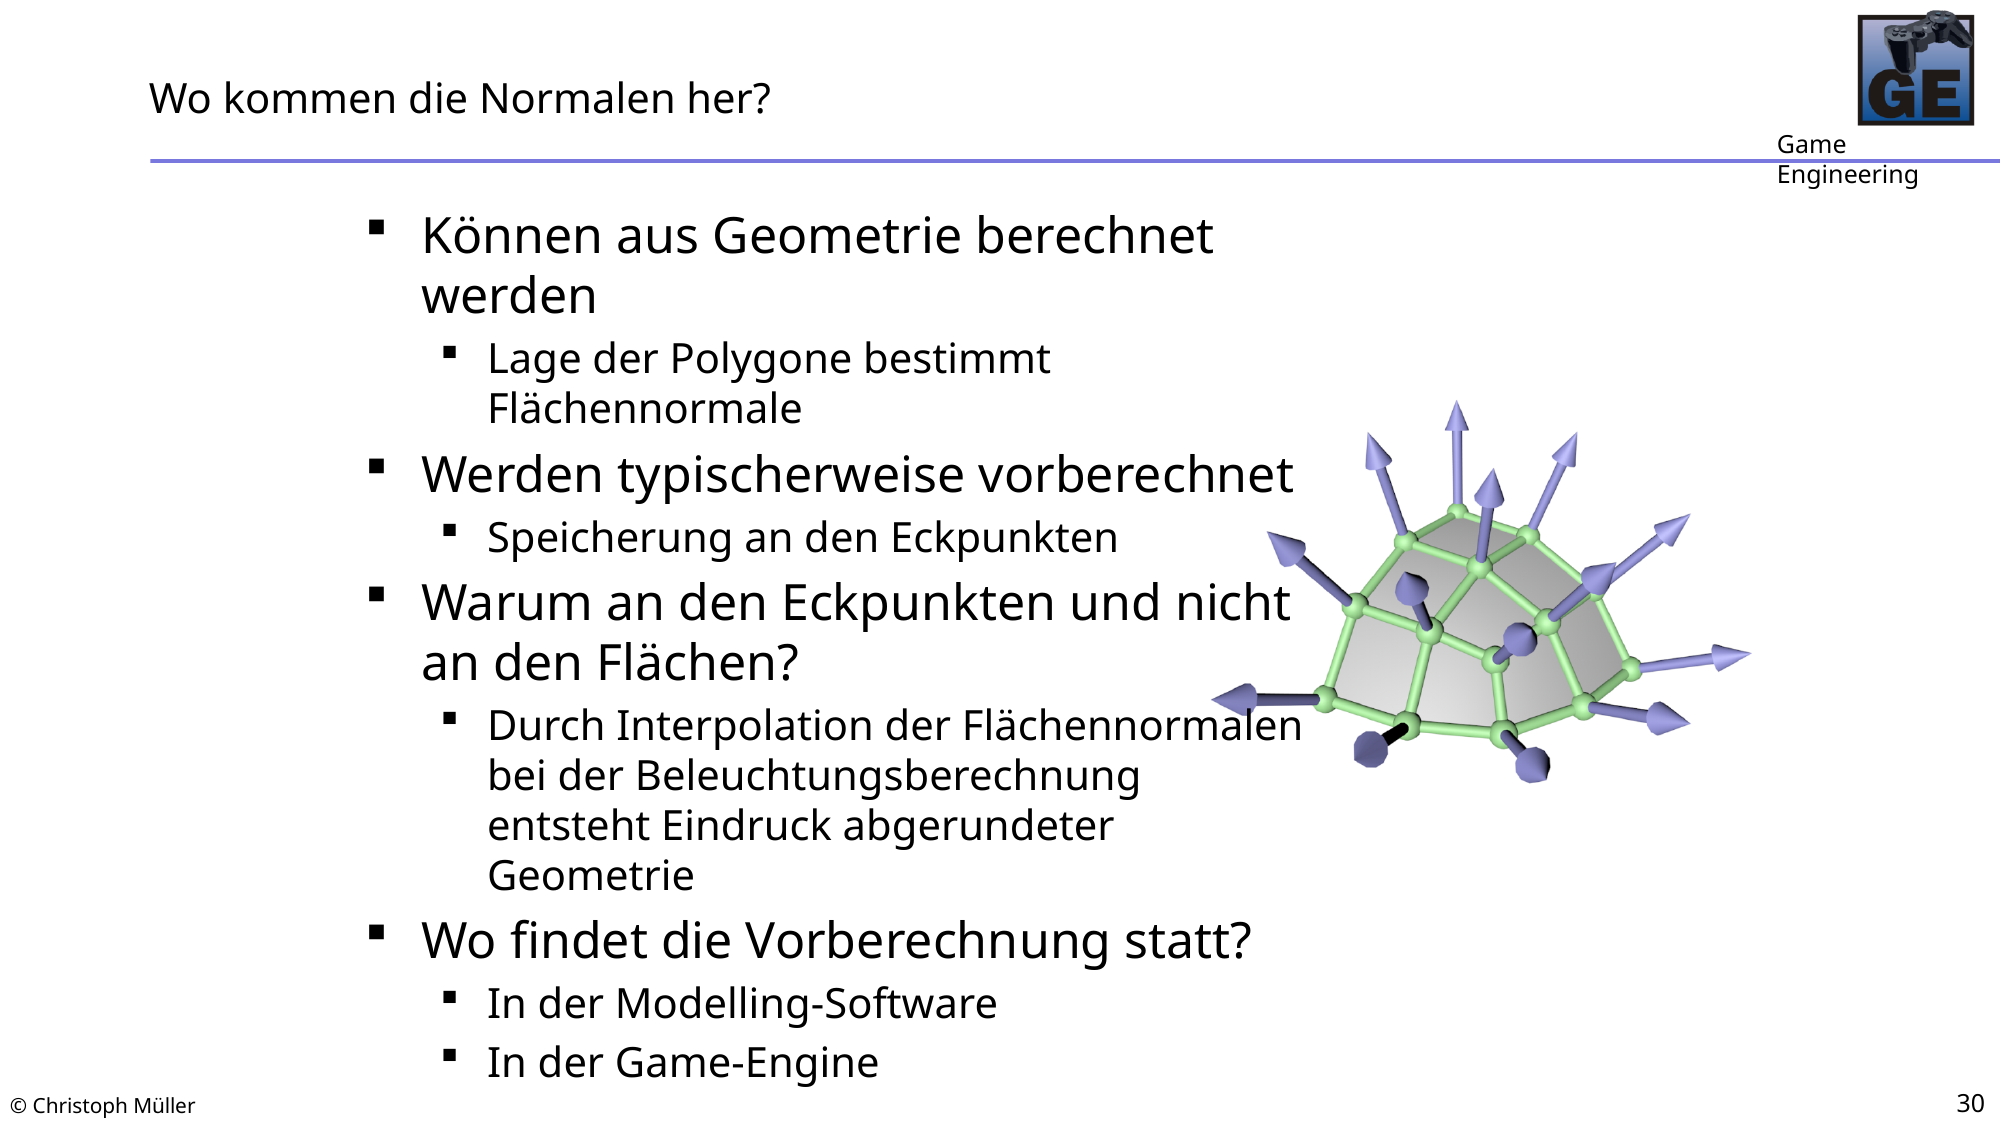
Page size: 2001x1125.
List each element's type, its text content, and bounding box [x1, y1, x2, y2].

title Wo kommen die Normalen her? [133, 42, 1236, 151]
picture [1850, 8, 1981, 132]
list Können aus Geometrie berechnet werden Lage der Polygone bestimmt Flächennormale Werden typischerweise vorberechnet Speicherung an den Eckpunkten Warum an den Eckpunkten und nicht an den Flächen? Durch Interpolation der Flächennormalen bei der Beleuchtungsberechnung entsteht Eindruck abgerundeter Geometrie Wo findet die Vorberechnung statt? In der Modelling-Software In der Game-Engine [350, 196, 1319, 1059]
picture [1195, 385, 1757, 807]
